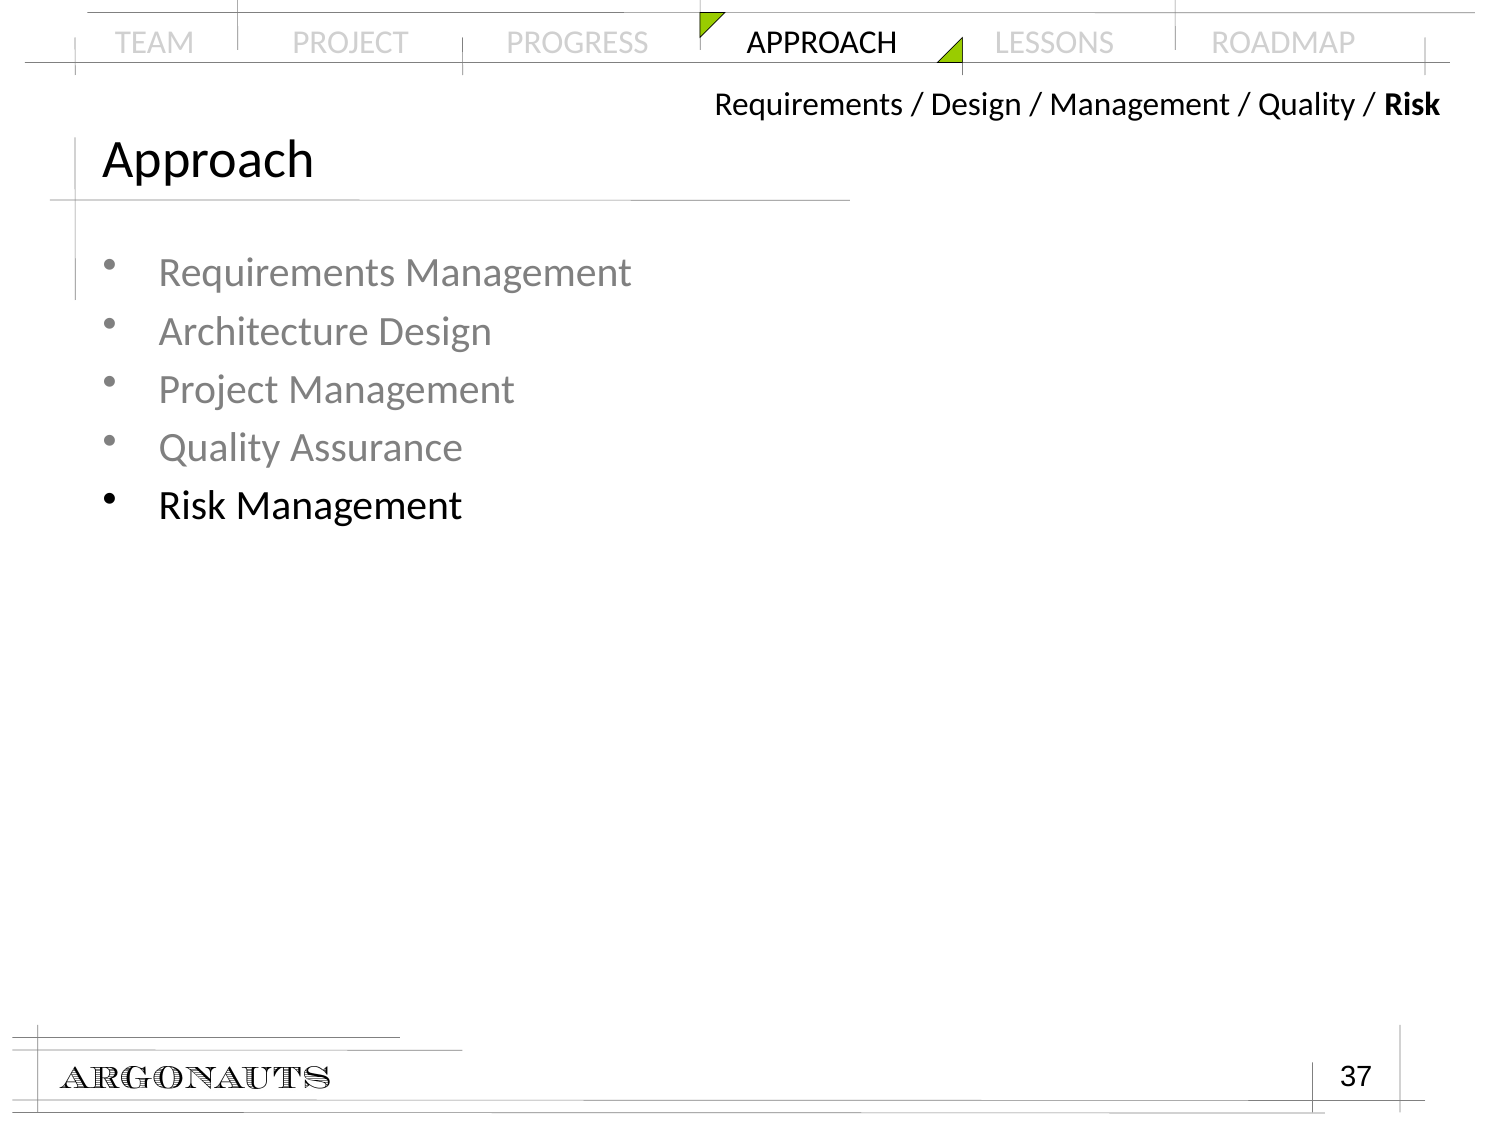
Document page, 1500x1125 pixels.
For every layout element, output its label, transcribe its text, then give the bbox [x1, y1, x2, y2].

list Requirements Management Architecture Design Project Management Quality Assurance Risk Management [87, 237, 1413, 913]
title Approach [87, 112, 1413, 200]
picture [50, 1055, 350, 1099]
slide_number 37 [1074, 1050, 1388, 1125]
text_box Requirements / Design / Management / Quality / Risk [699, 74, 1463, 130]
